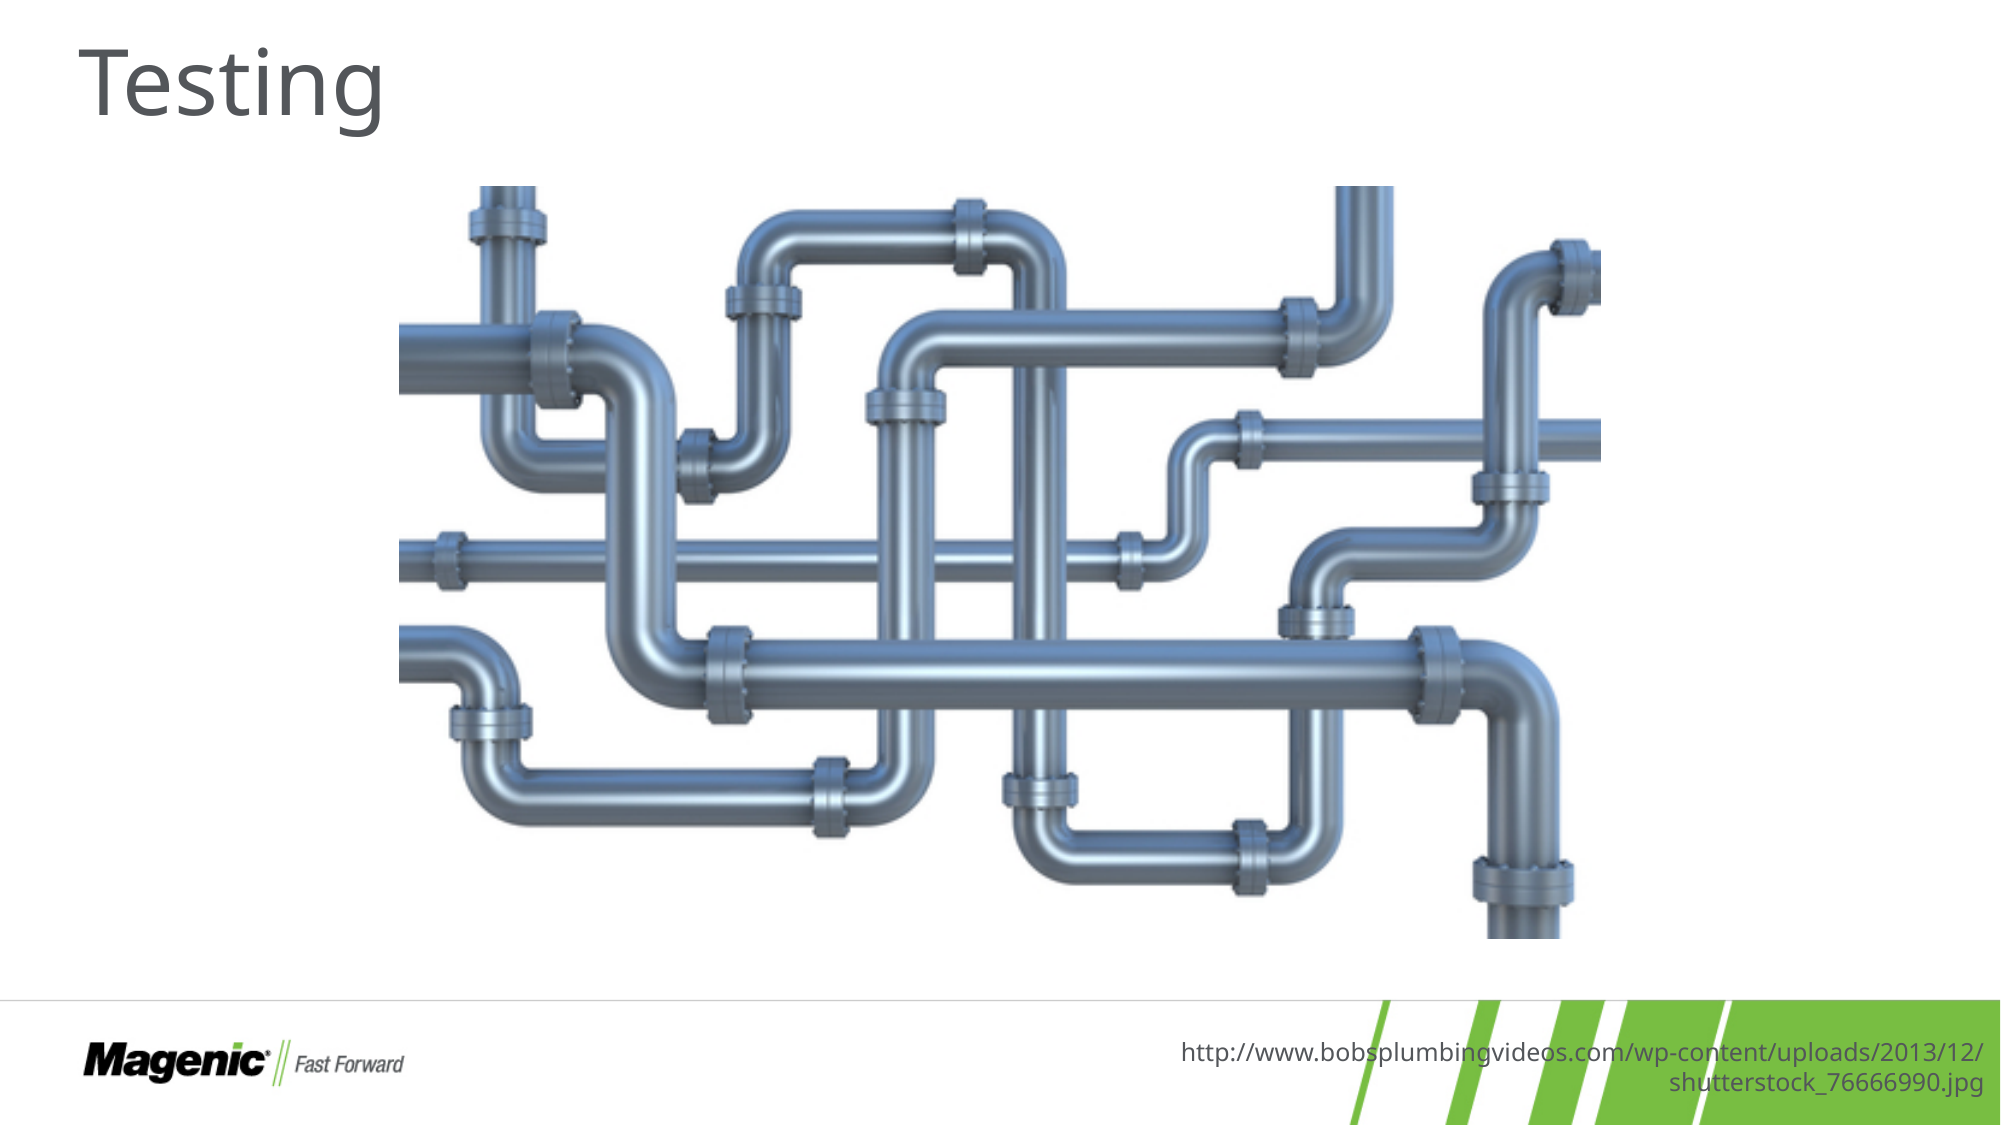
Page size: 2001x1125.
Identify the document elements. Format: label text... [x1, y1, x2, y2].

picture [0, 0, 2001, 1125]
text_box http://www.bobsplumbingvideos.com/wp-content/uploads/2013/12/shutterstock_76666990.jpg [920, 1029, 2000, 1104]
title Testing [63, 41, 1938, 131]
